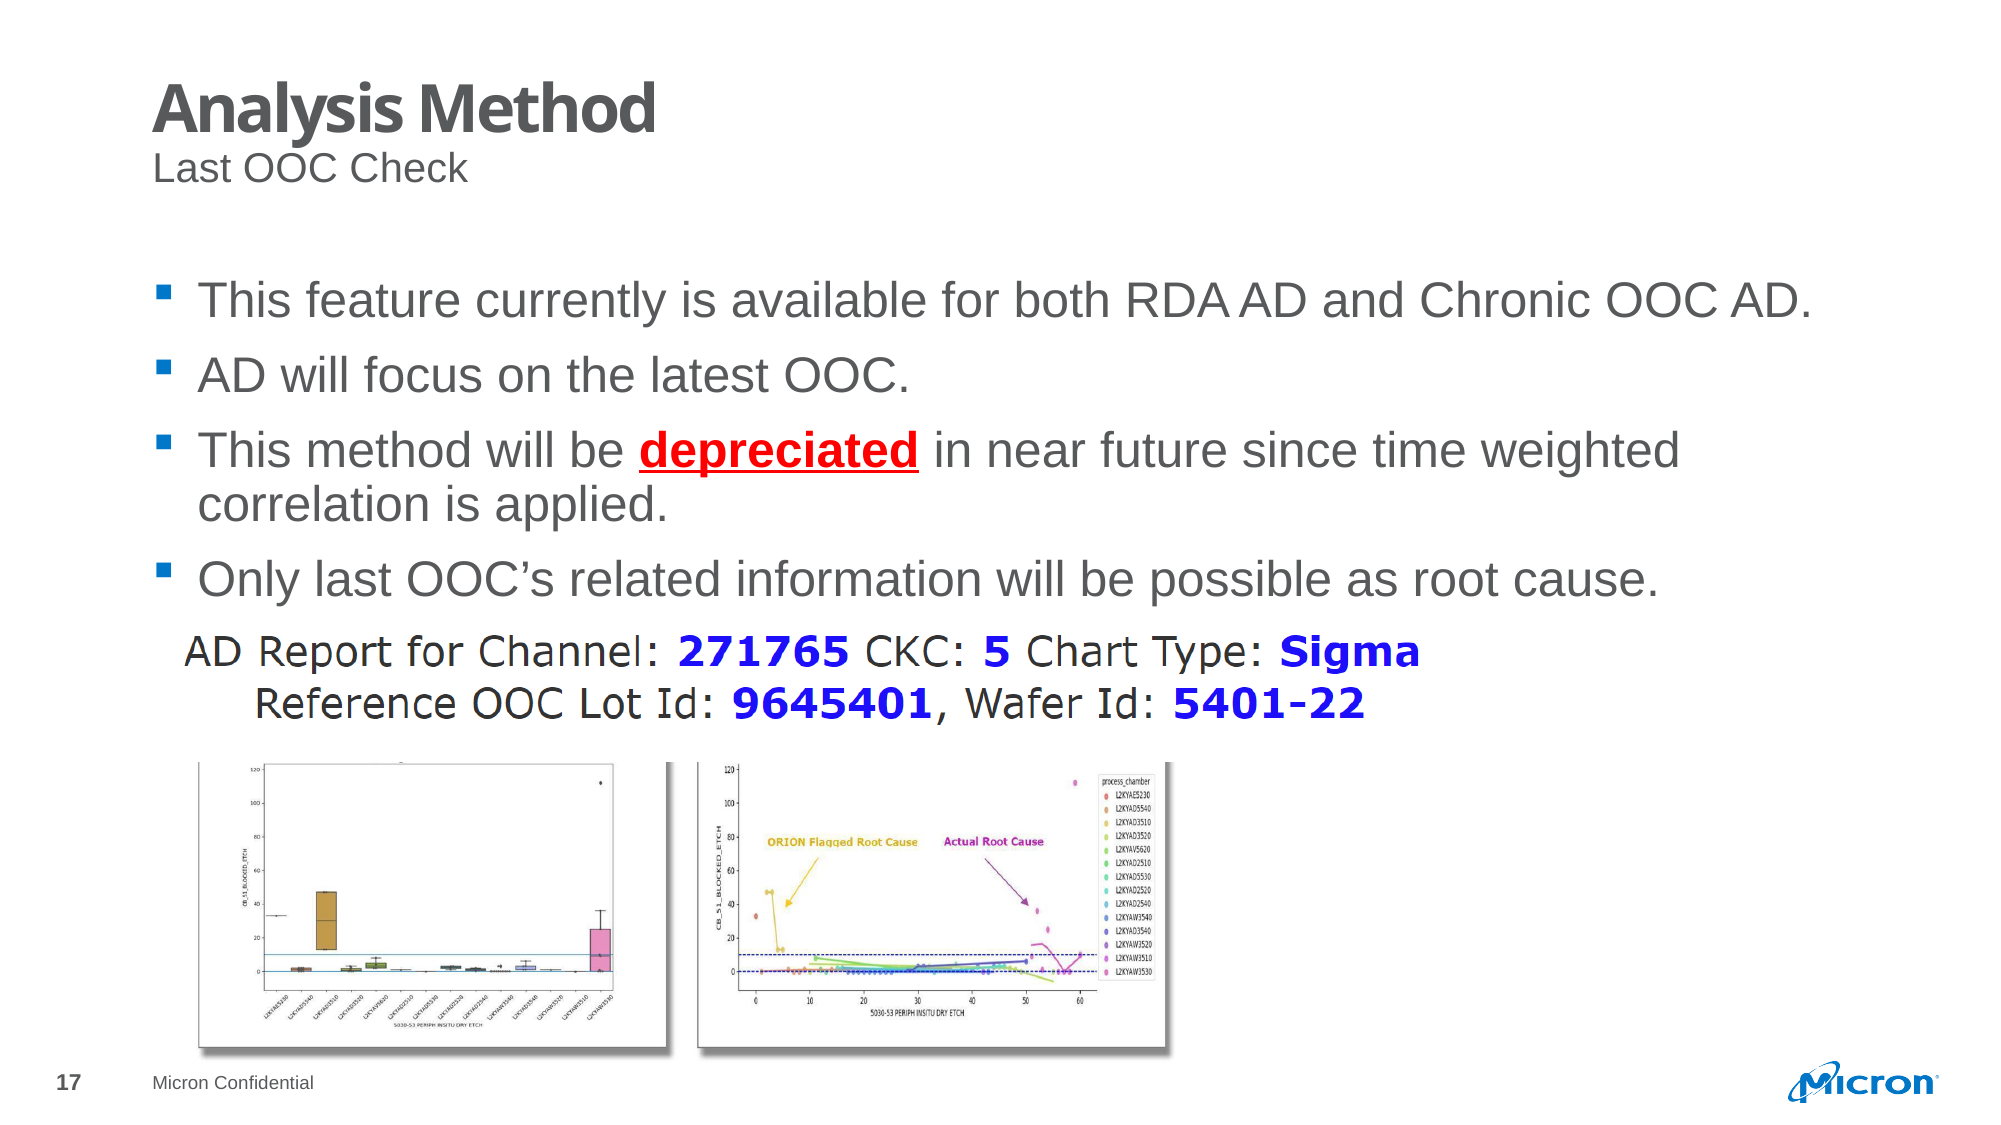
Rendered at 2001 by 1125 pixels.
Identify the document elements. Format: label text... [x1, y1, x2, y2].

footer Micron Confidential [138, 1051, 366, 1112]
picture [137, 613, 1464, 742]
list This feature currently is available for both RDA AD and Chronic OOC AD. AD will focus on the latest OOC. This method will be depreciated in near future since time weighted correlation is applied. Only last OOC’s related information will be possible as root cause. [137, 267, 1863, 1014]
picture [1788, 1061, 1939, 1103]
picture [186, 762, 1178, 1067]
title Analysis Method [137, 59, 1863, 139]
list Last OOC Check [137, 139, 1863, 199]
slide_number 17 [0, 1051, 138, 1112]
